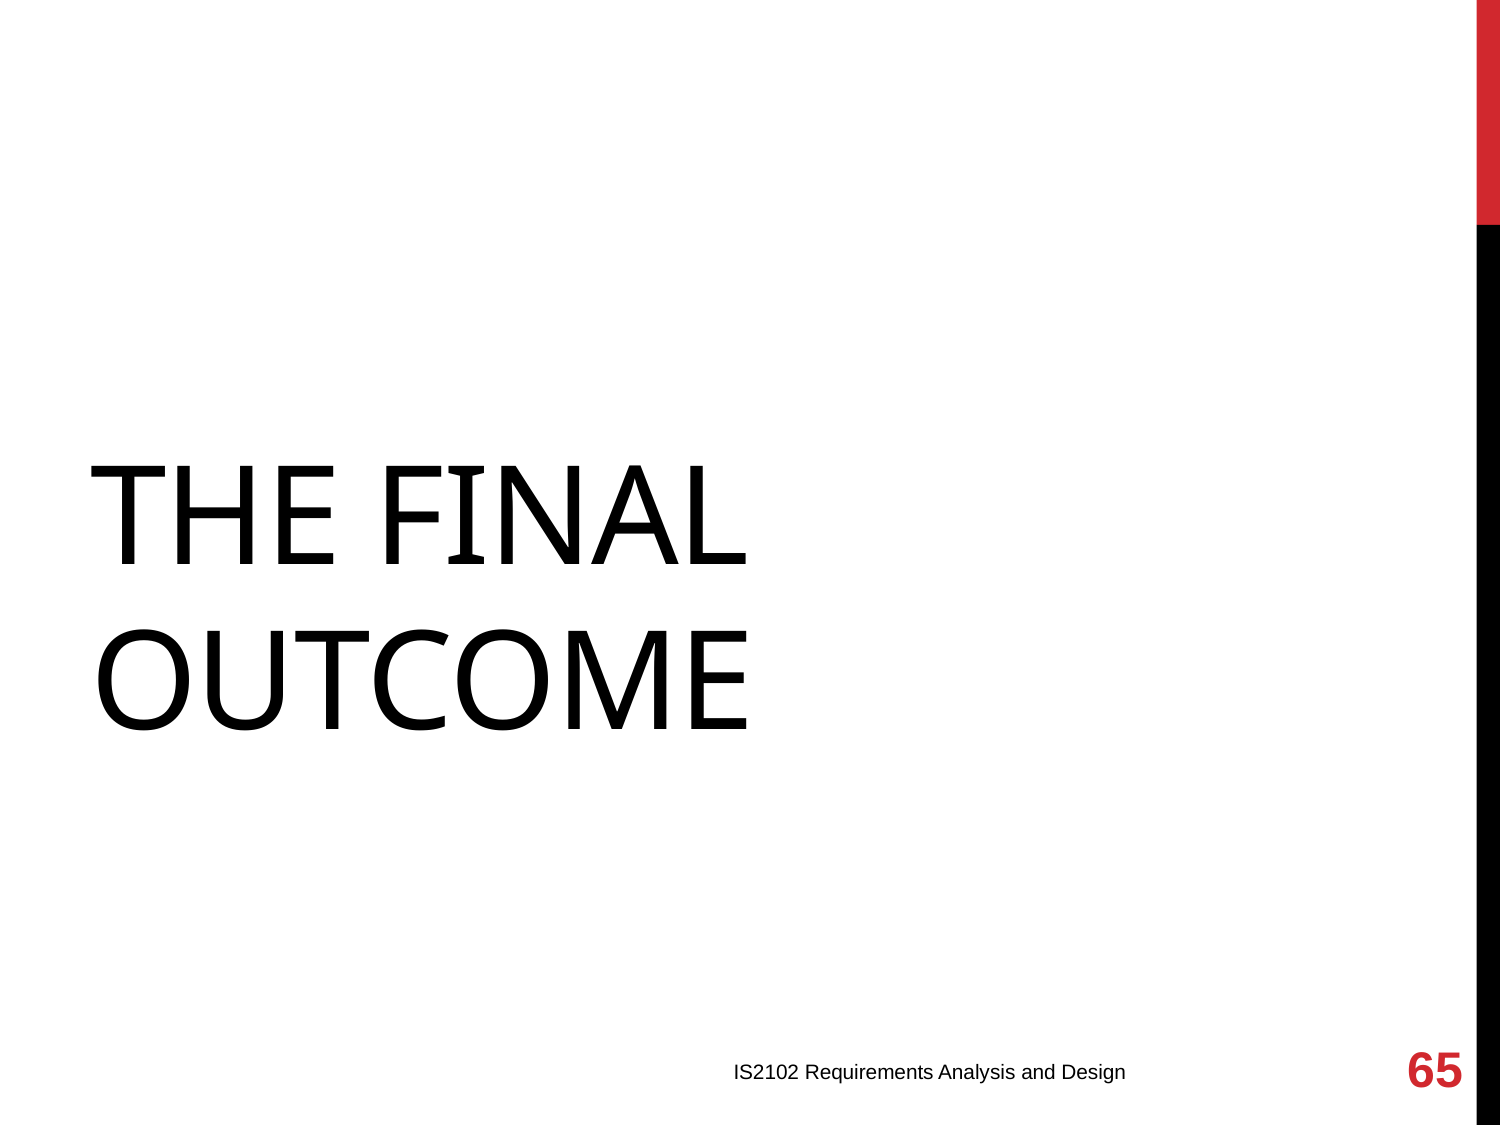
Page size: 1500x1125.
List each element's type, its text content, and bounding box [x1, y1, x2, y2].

title The Final Outcome [75, 237, 1350, 947]
footer IS2102 Requirements Analysis and Design [718, 1051, 1238, 1112]
slide_number 65 [1262, 1037, 1479, 1098]
